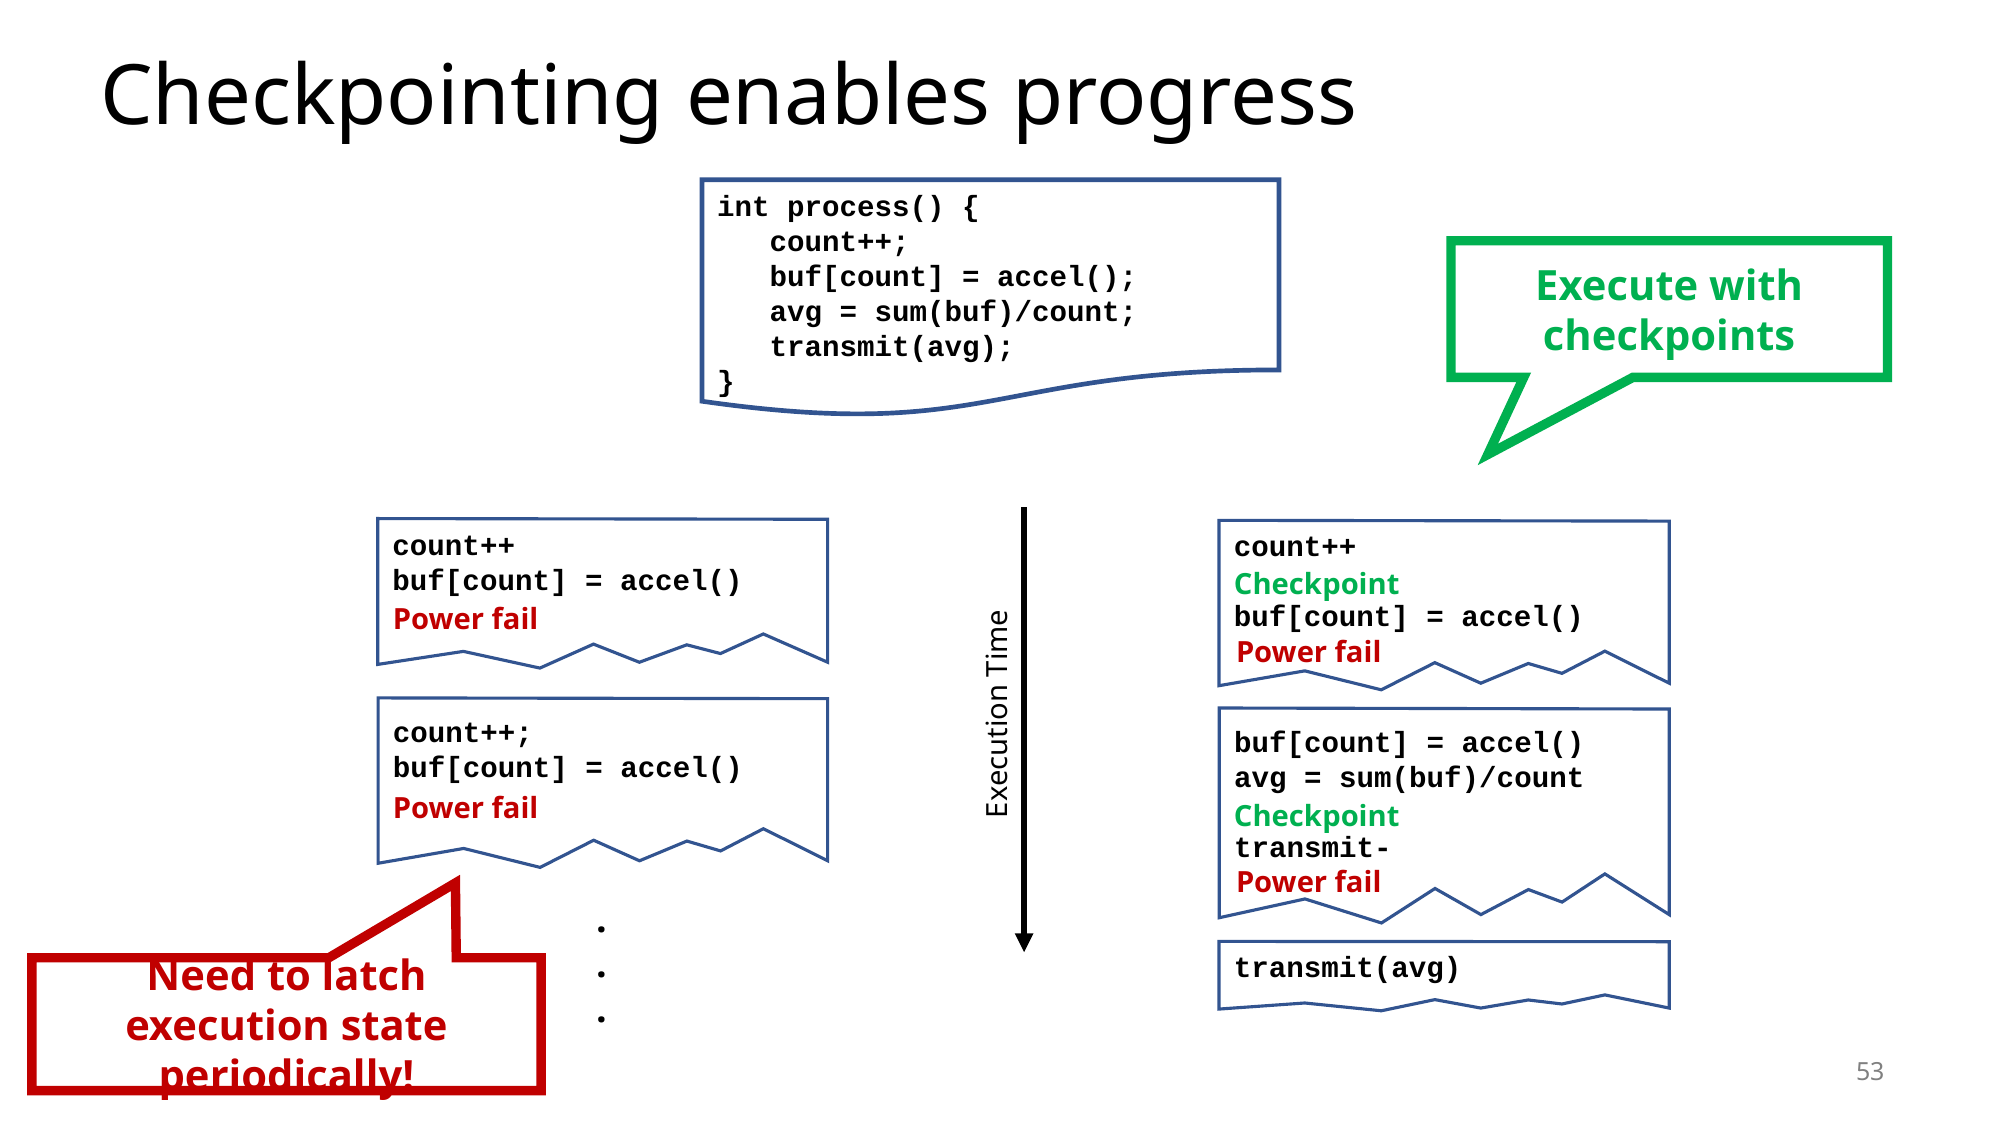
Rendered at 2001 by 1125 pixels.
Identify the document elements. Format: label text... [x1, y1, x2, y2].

text_box buf[count] = accel() avg = sum(buf)/count transmit- [1324, 906, 1410, 925]
text_box Power fail [378, 592, 606, 643]
text_box Power fail [1221, 856, 1449, 906]
text_box buf[count] = accel() avg = sum(buf)/count transmit- [1218, 706, 1671, 920]
text_box Power fail [378, 782, 606, 832]
text_box Execution Time [970, 563, 1021, 833]
text_box Need to latch execution state periodically! [30, 881, 543, 1092]
text_box Checkpointing enables progress [85, 33, 1873, 149]
text_box int process() { count++; buf[count] = accel(); avg = sum(buf)/count; transmit(avg); } [700, 178, 1281, 415]
slide_number 53 [1749, 1042, 1900, 1103]
text_box Power fail [1221, 626, 1449, 676]
text_box count++ buf[count] = accel() [1217, 519, 1671, 687]
text_box count++ buf[count] = accel() [1321, 676, 1411, 691]
text_box . . . [581, 887, 629, 1038]
text_box Execute with checkpoints [1449, 239, 1889, 457]
text_box Checkpoint [1219, 789, 1447, 840]
text_box count++ buf[count] = accel() [376, 517, 829, 670]
text_box count++; buf[count] = accel() [377, 696, 829, 869]
text_box Checkpoint [1219, 557, 1447, 608]
text_box transmit(avg) [1217, 940, 1671, 1012]
